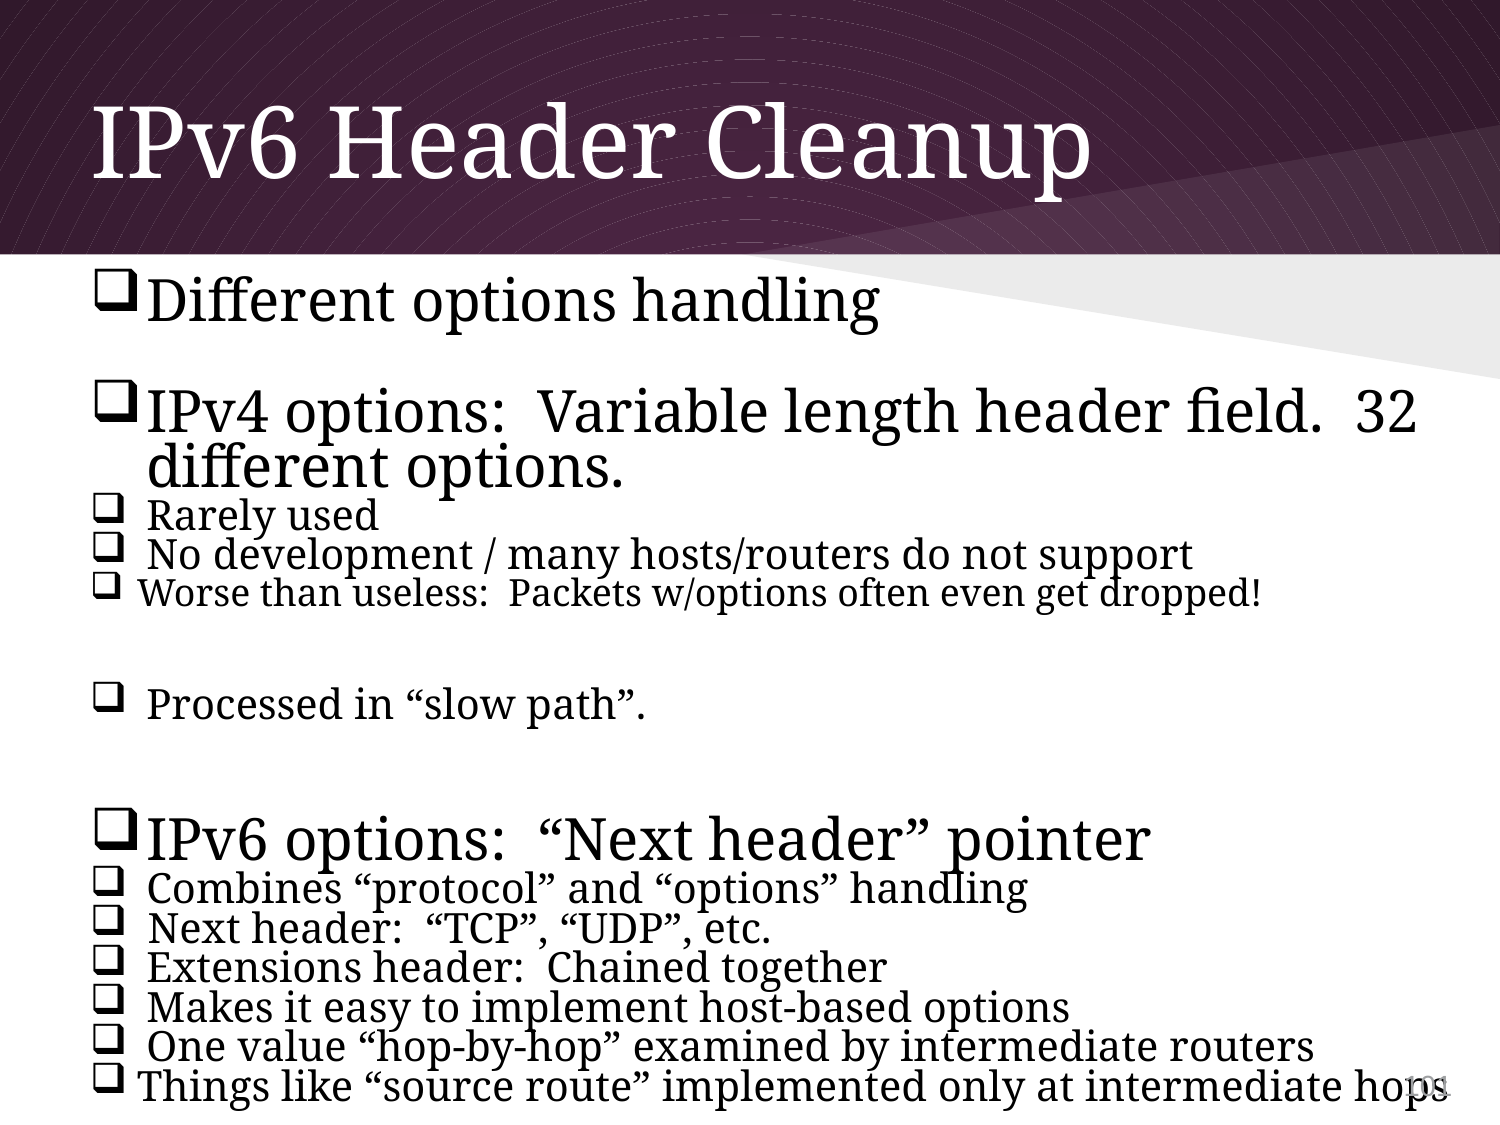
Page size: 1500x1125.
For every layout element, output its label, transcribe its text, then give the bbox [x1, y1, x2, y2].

list Different options handling IPv4 options: Variable length header field. 32 different options. Rarely used No development / many hosts/routers do not support Worse than useless: Packets w/options often even get dropped! Processed in “slow path”. IPv6 options: “Next header” pointer Combines “protocol” and “options” handling Next header: “TCP”, “UDP”, etc. Extensions header: Chained together Makes it easy to implement host-based options One value “hop-by-hop” examined by intermediate routers Things like “source route” implemented only at intermediate hops [75, 262, 1500, 1078]
slide_number 100 [1389, 1060, 1500, 1106]
title IPv6 Header Cleanup [75, 45, 1425, 233]
